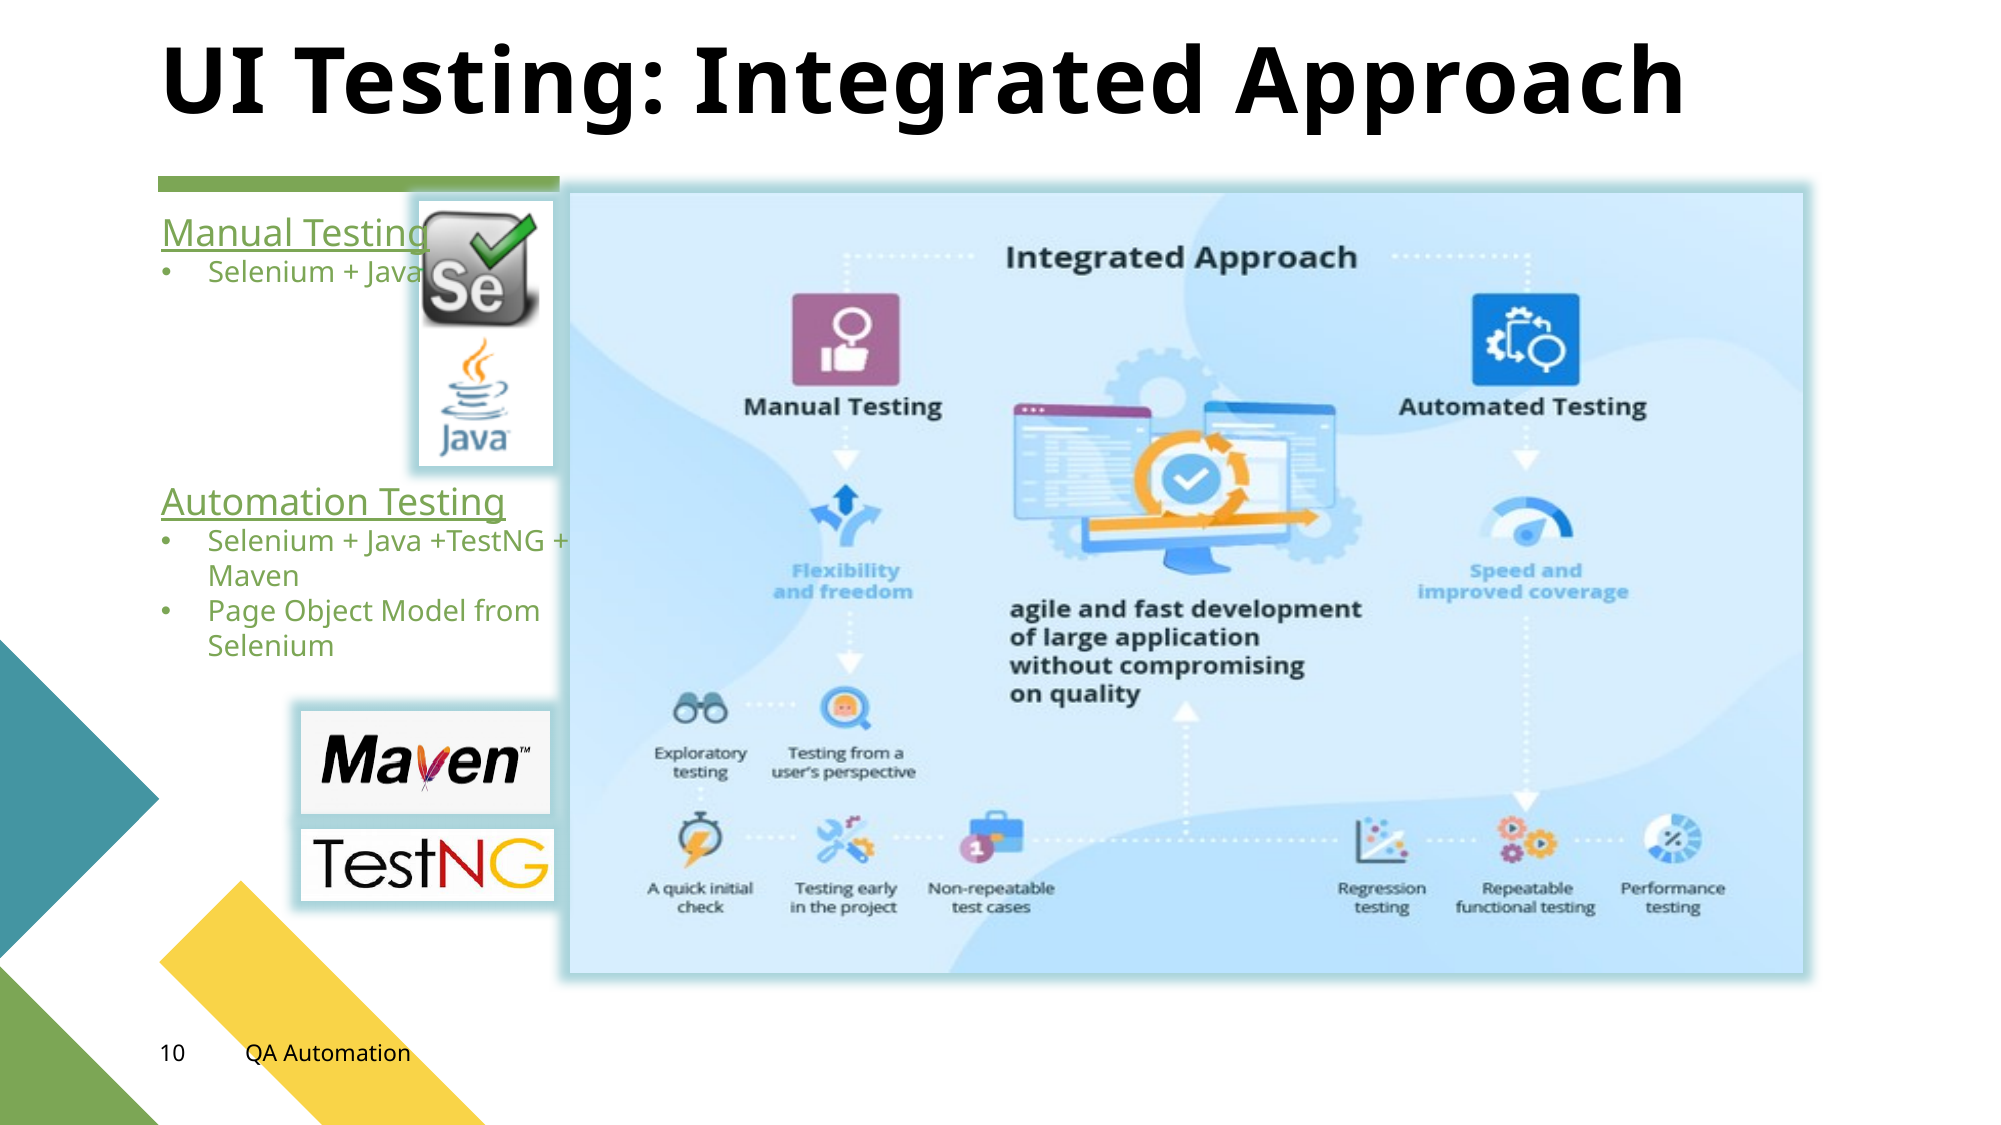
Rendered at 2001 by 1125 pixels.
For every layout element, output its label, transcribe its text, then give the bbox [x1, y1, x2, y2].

picture [301, 711, 550, 814]
title UI Testing: Integrated Approach [159, 0, 1827, 134]
text_box Manual Testing Selenium + Java [146, 201, 419, 432]
picture [419, 201, 553, 466]
picture [301, 829, 554, 901]
slide_number 10 [159, 1038, 245, 1080]
picture [570, 193, 1803, 973]
footer QA Automation [245, 1038, 491, 1080]
text_box Automation Testing Selenium + Java +TestNG + Maven Page Object Model from Selenium [145, 470, 570, 805]
